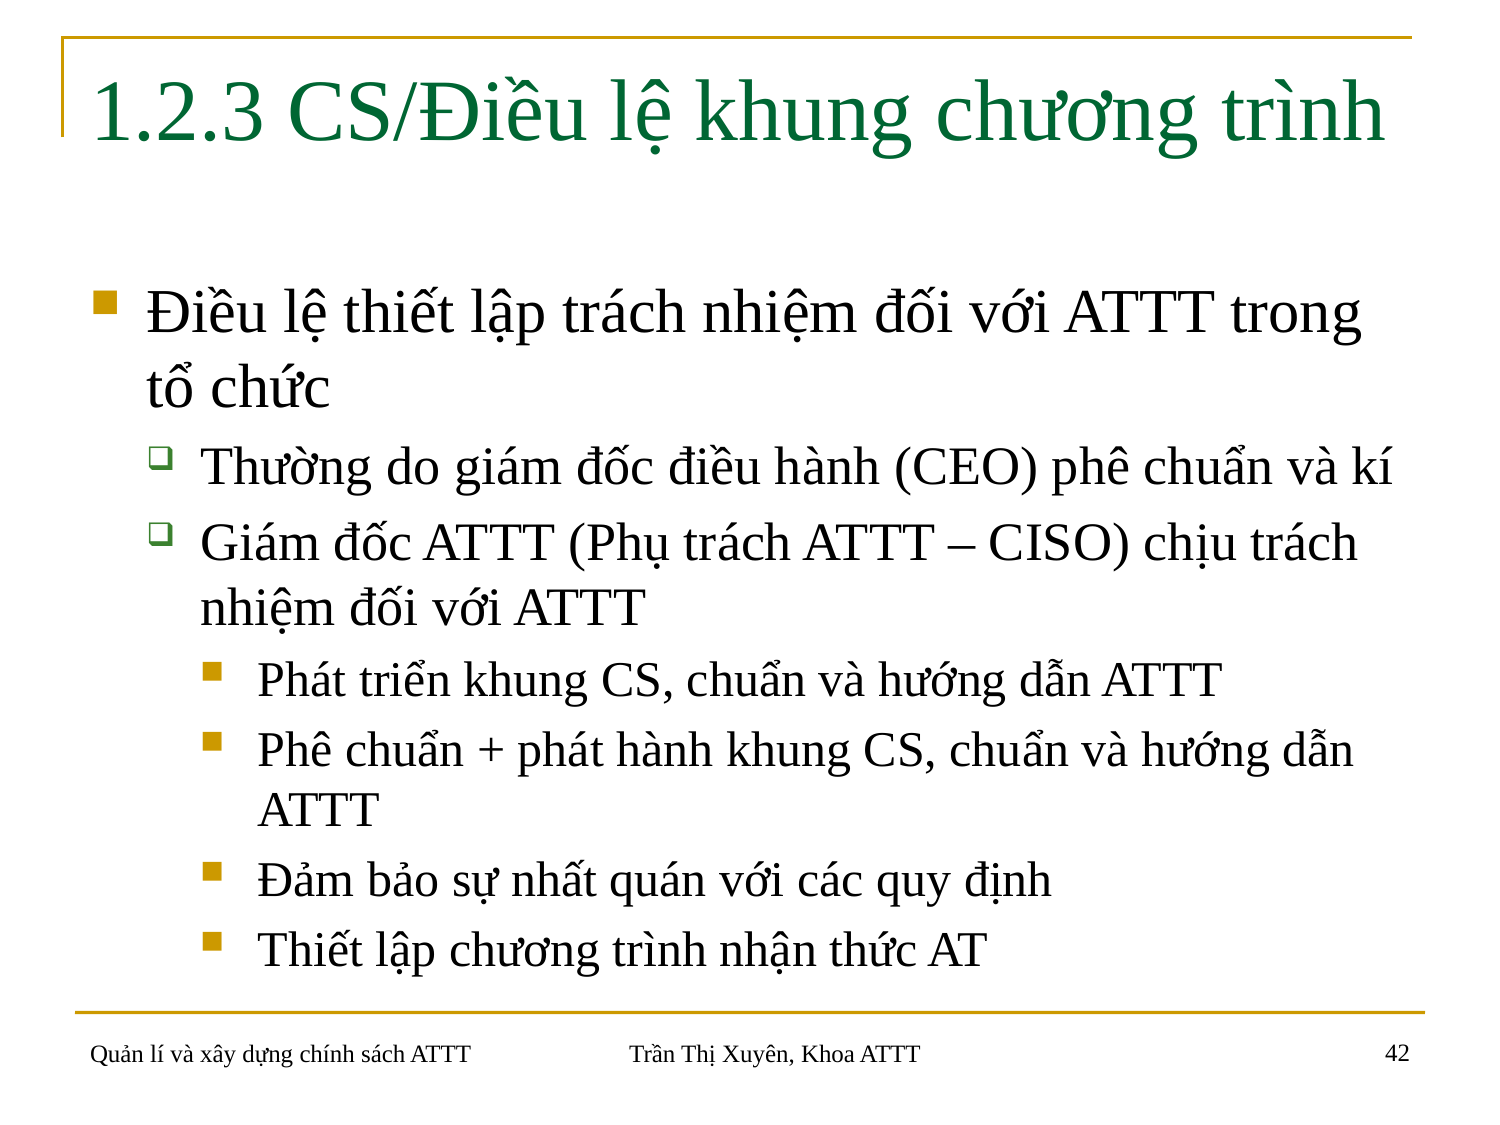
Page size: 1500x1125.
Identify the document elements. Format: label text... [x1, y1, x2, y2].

slide_number 42 [1074, 999, 1425, 1075]
title 1.2.3 CS/Điều lệ khung chương trình [75, 45, 1425, 233]
list Điều lệ thiết lập trách nhiệm đối với ATTT trong tổ chức Thường do giám đốc điều hành (CEO) phê chuẩn và kí Giám đốc ATTT (Phụ trách ATTT – CISO) chịu trách nhiệm đối với ATTT Phát triển khung CS, chuẩn và hướng dẫn ATTT Phê chuẩn + phát hành khung CS, chuẩn và hướng dẫn ATTT Đảm bảo sự nhất quán với các quy định Thiết lập chương trình nhận thức AT [75, 262, 1425, 1006]
footer Trần Thị Xuyên, Khoa ATTT [562, 999, 988, 1075]
slide_number Quản lí và xây dựng chính sách ATTT [75, 999, 500, 1075]
